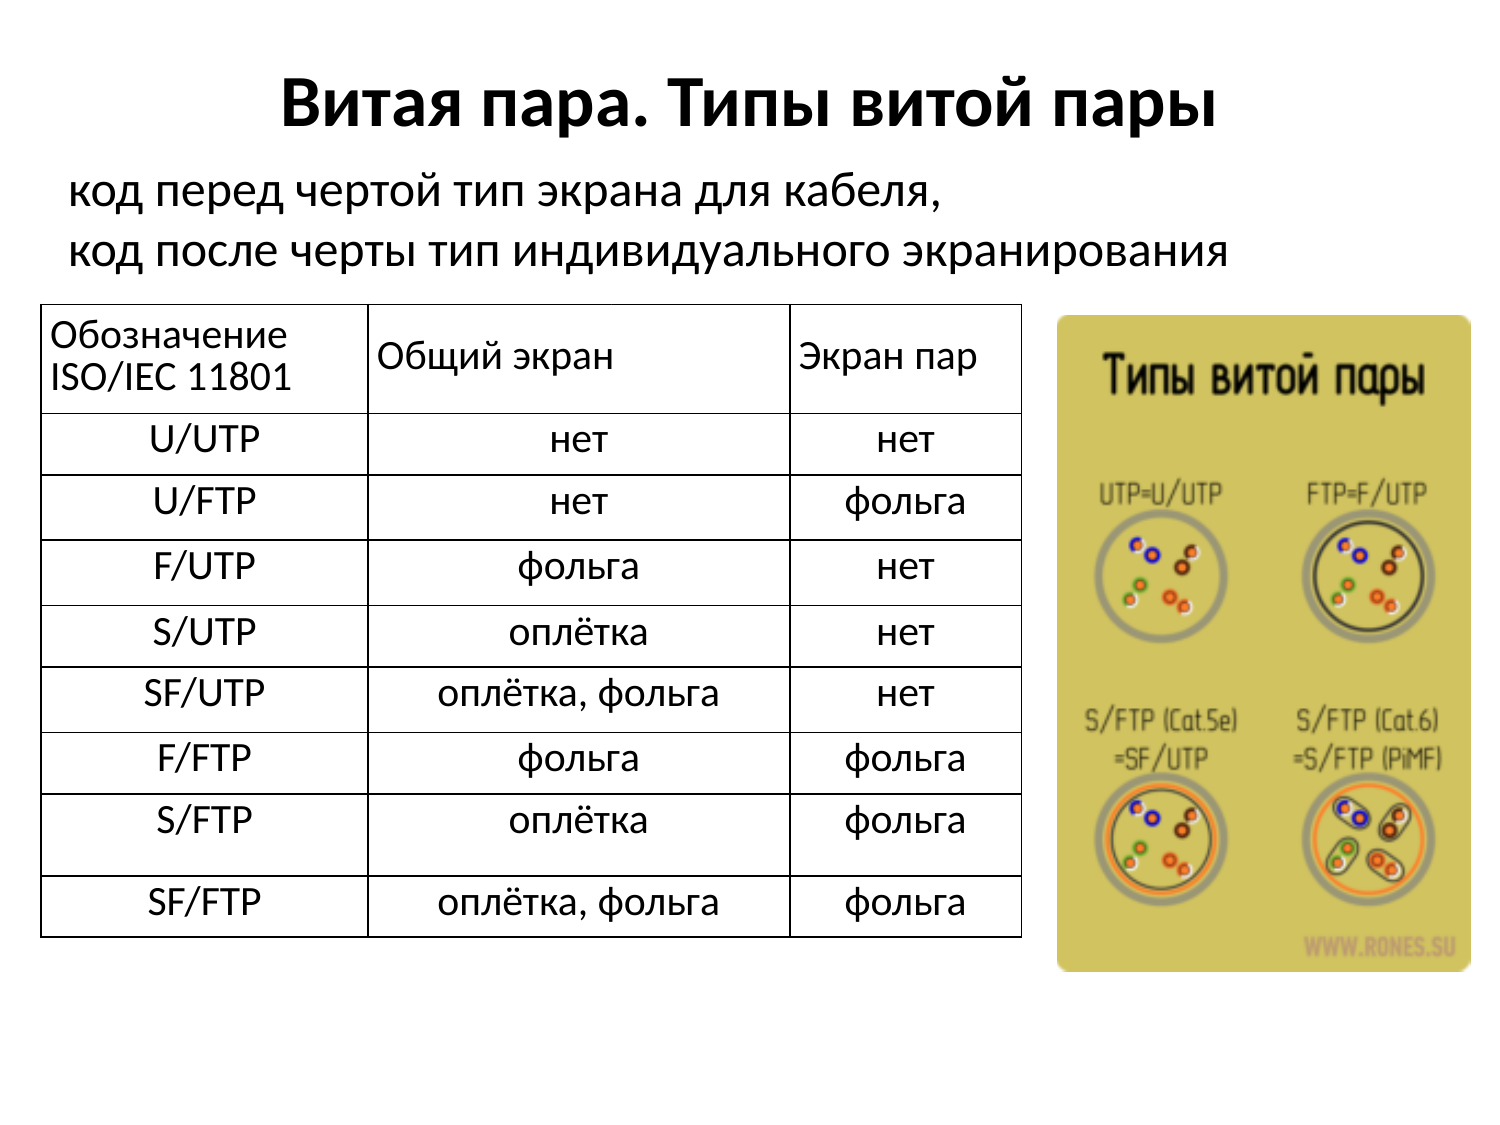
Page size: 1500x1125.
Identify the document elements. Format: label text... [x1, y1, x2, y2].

table_cell нет [791, 541, 1021, 605]
table_header Экран пар [791, 305, 1021, 413]
table_cell нет [369, 476, 789, 539]
title Витая пара. Типы витой пары [75, 45, 1425, 149]
table_cell нет [791, 414, 1021, 474]
table_cell S/UTP [42, 606, 367, 666]
table_cell F/UTP [42, 541, 367, 605]
table_cell фольга [369, 541, 789, 605]
table_cell оплётка, фольга [369, 668, 789, 732]
table_cell S/FTP [42, 795, 367, 875]
table_cell фольга [791, 733, 1021, 793]
table_cell U/UTP [42, 414, 367, 474]
table_cell фольга [791, 476, 1021, 539]
list код перед чертой тип экрана для кабеля, код после черты тип индивидуального экранирования [53, 149, 1471, 1059]
table_cell F/FTP [42, 733, 367, 793]
table_cell фольга [369, 733, 789, 793]
table_header Обозначение ISO/IEC 11801 [42, 305, 367, 413]
picture [1056, 314, 1471, 972]
table_cell U/FTP [42, 476, 367, 539]
table_header Общий экран [369, 305, 789, 413]
table_cell SF/FTP [42, 877, 367, 936]
table_cell оплётка, фольга [369, 877, 789, 936]
table_cell фольга [791, 795, 1021, 875]
table_cell нет [791, 606, 1021, 666]
table_cell оплётка [369, 795, 789, 875]
table_cell нет [791, 668, 1021, 732]
table_cell фольга [791, 877, 1021, 936]
table_cell нет [369, 414, 789, 474]
table_cell оплётка [369, 606, 789, 666]
table_cell SF/UTP [42, 668, 367, 732]
